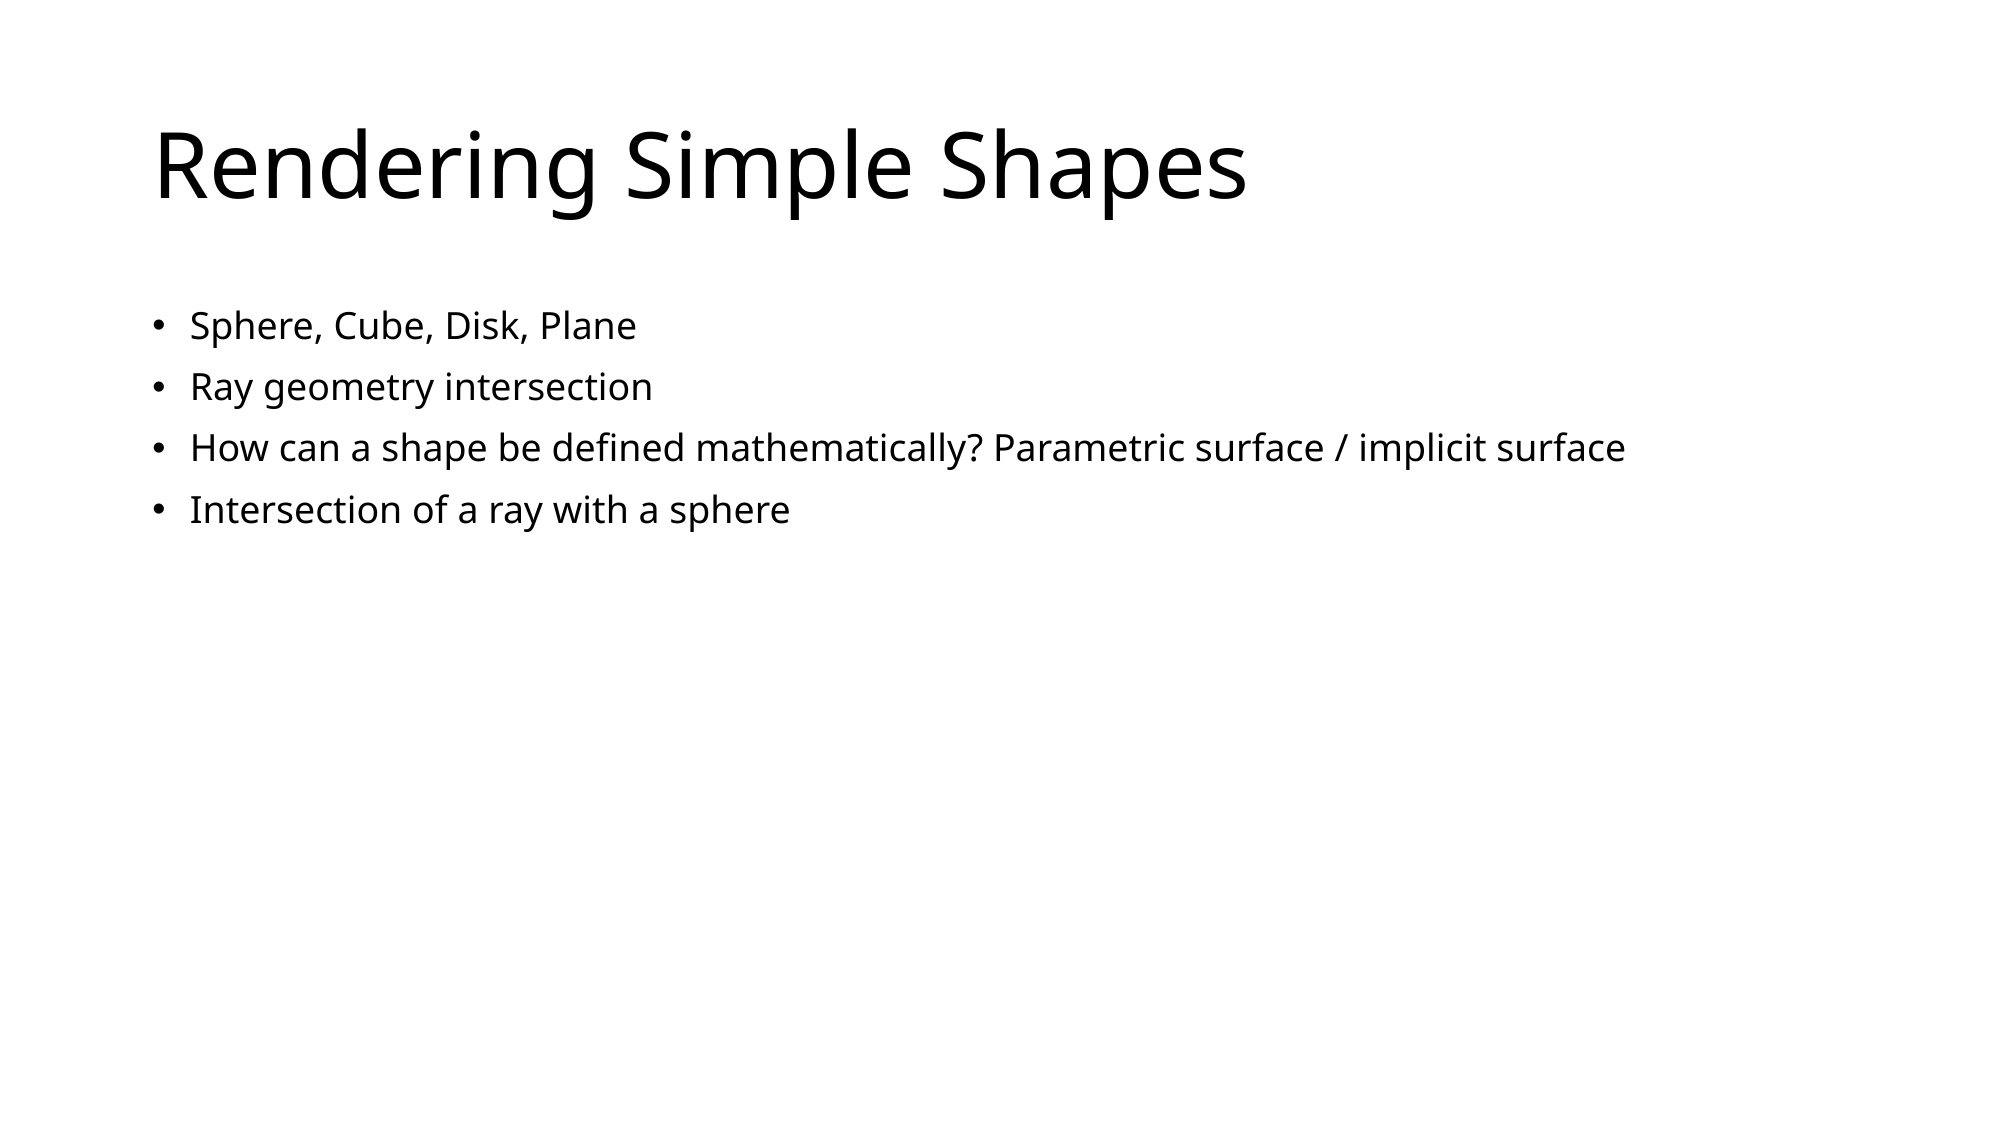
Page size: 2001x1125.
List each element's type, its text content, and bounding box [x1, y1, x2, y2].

list Sphere, Cube, Disk, Plane Ray geometry intersection How can a shape be defined mathematically? Parametric surface / implicit surface Intersection of a ray with a sphere [137, 299, 1863, 1014]
title Rendering Simple Shapes [137, 59, 1863, 278]
